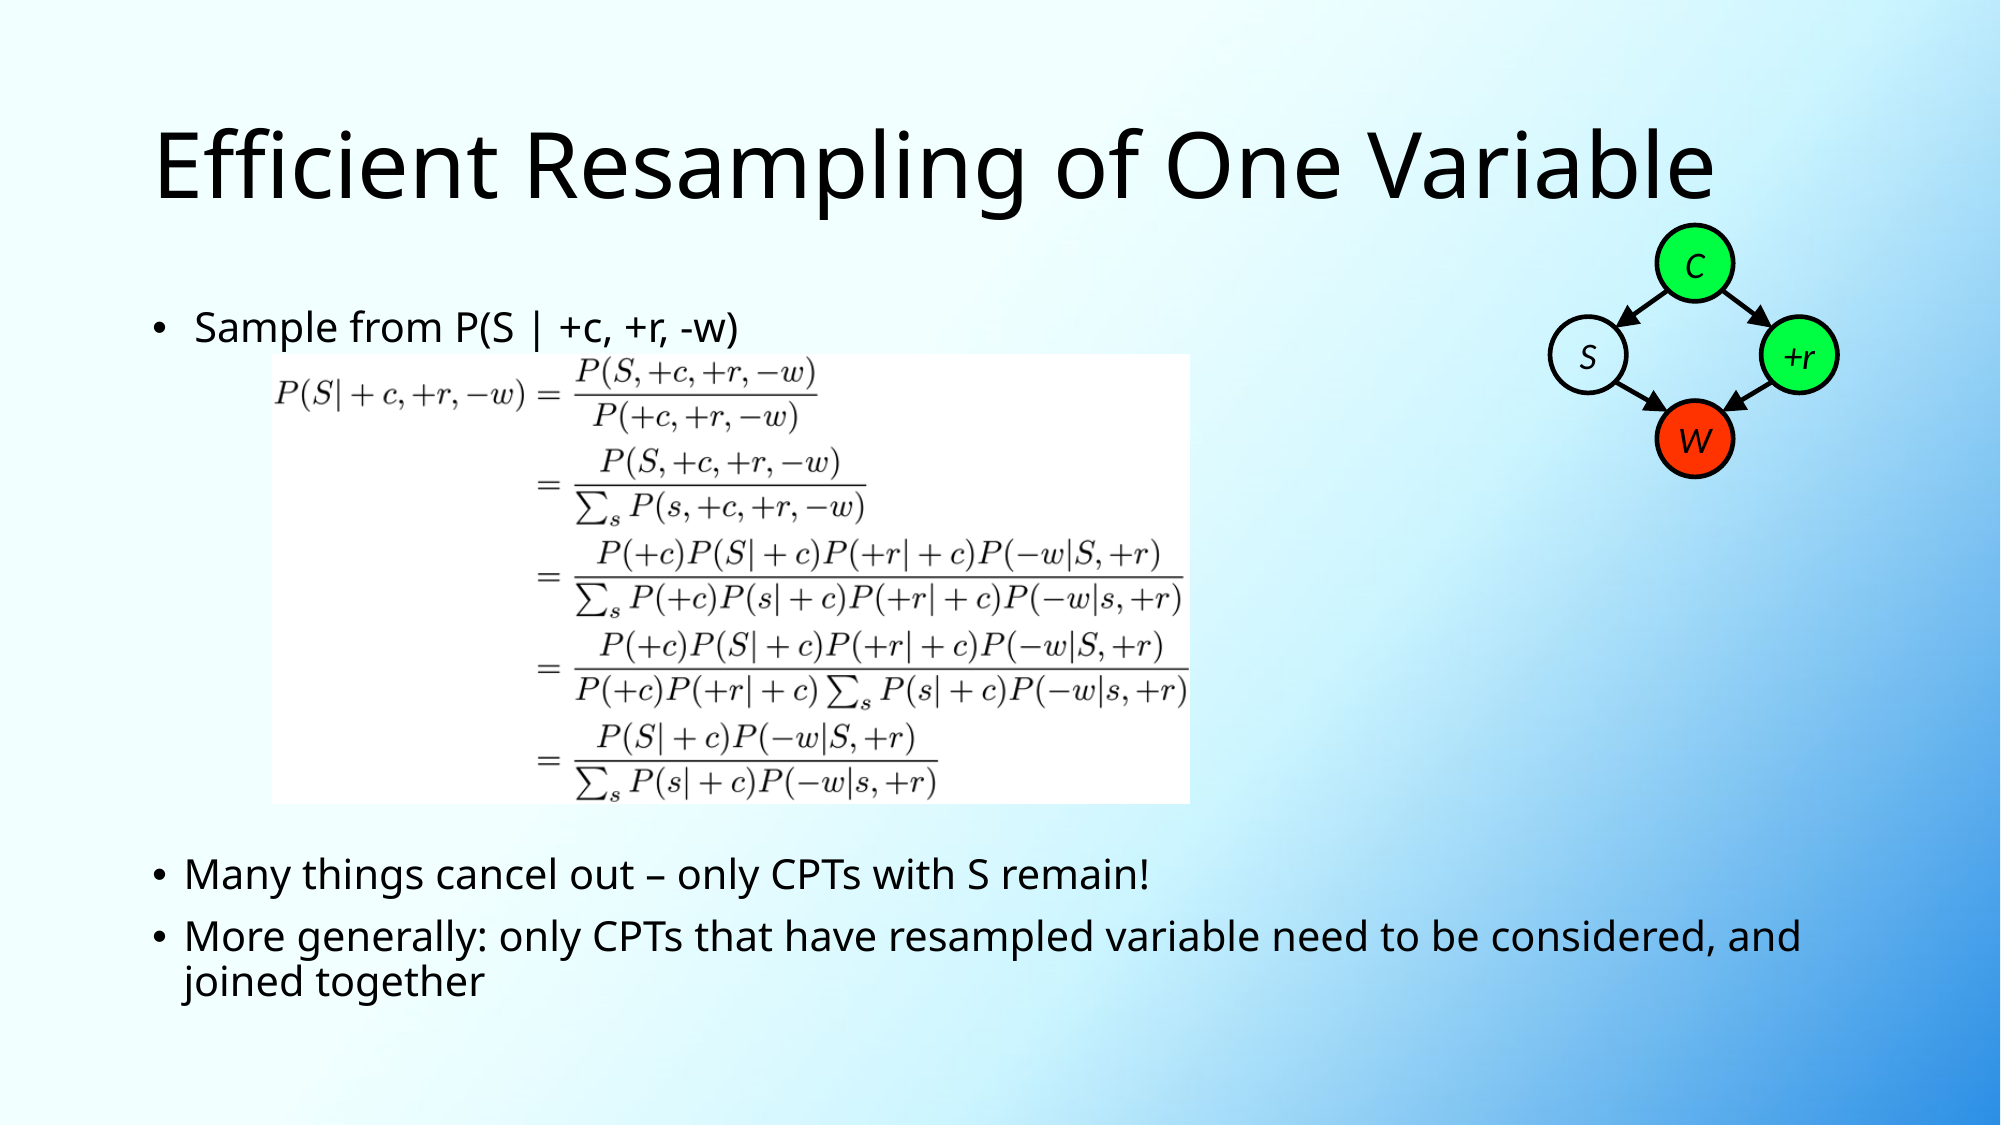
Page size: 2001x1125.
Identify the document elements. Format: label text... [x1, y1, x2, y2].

title Efficient Resampling of One Variable [137, 59, 1863, 278]
picture [0, 0, 2001, 1125]
list Sample from P(S | +c, +r, -w) Many things cancel out – only CPTs with S remain! More generally: only CPTs that have resampled variable need to be considered, and joined together [137, 299, 1863, 1014]
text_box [1549, 224, 1838, 477]
